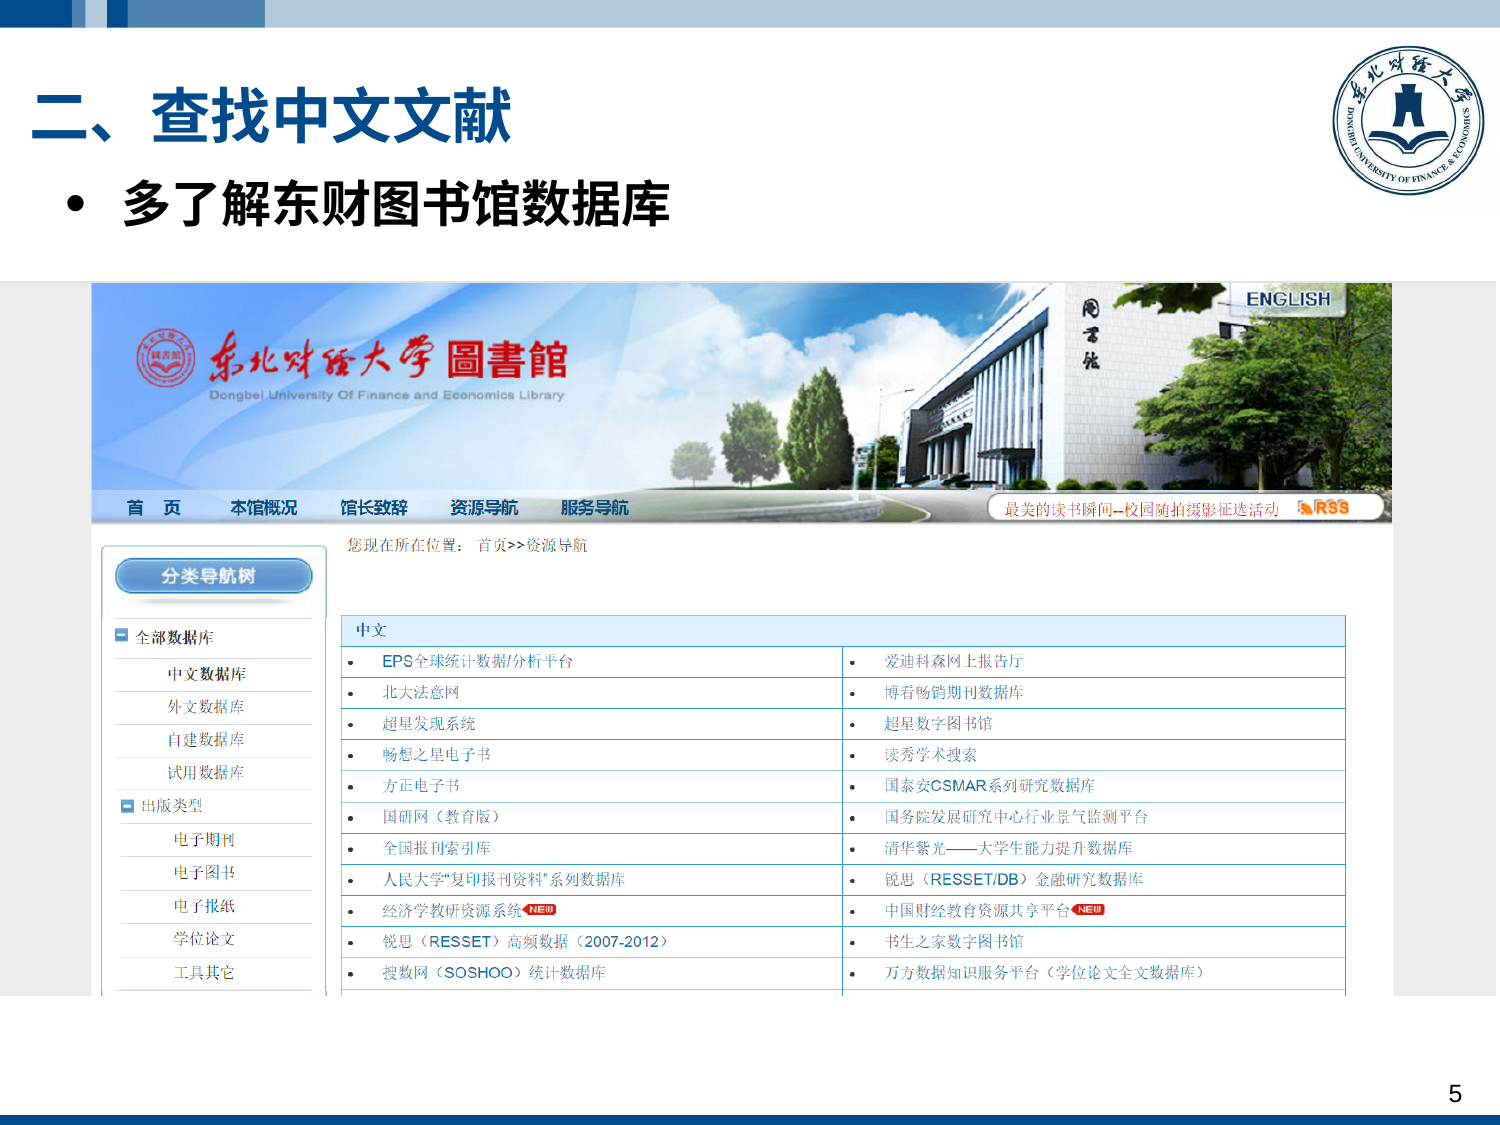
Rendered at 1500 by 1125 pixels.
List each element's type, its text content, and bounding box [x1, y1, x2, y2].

picture [0, 281, 1496, 997]
list 多了解东财图书馆数据库 [64, 172, 1447, 234]
slide_number 5 [1150, 1077, 1463, 1109]
title 二、查找中文文献 [29, 78, 1473, 152]
picture [1313, 30, 1500, 215]
